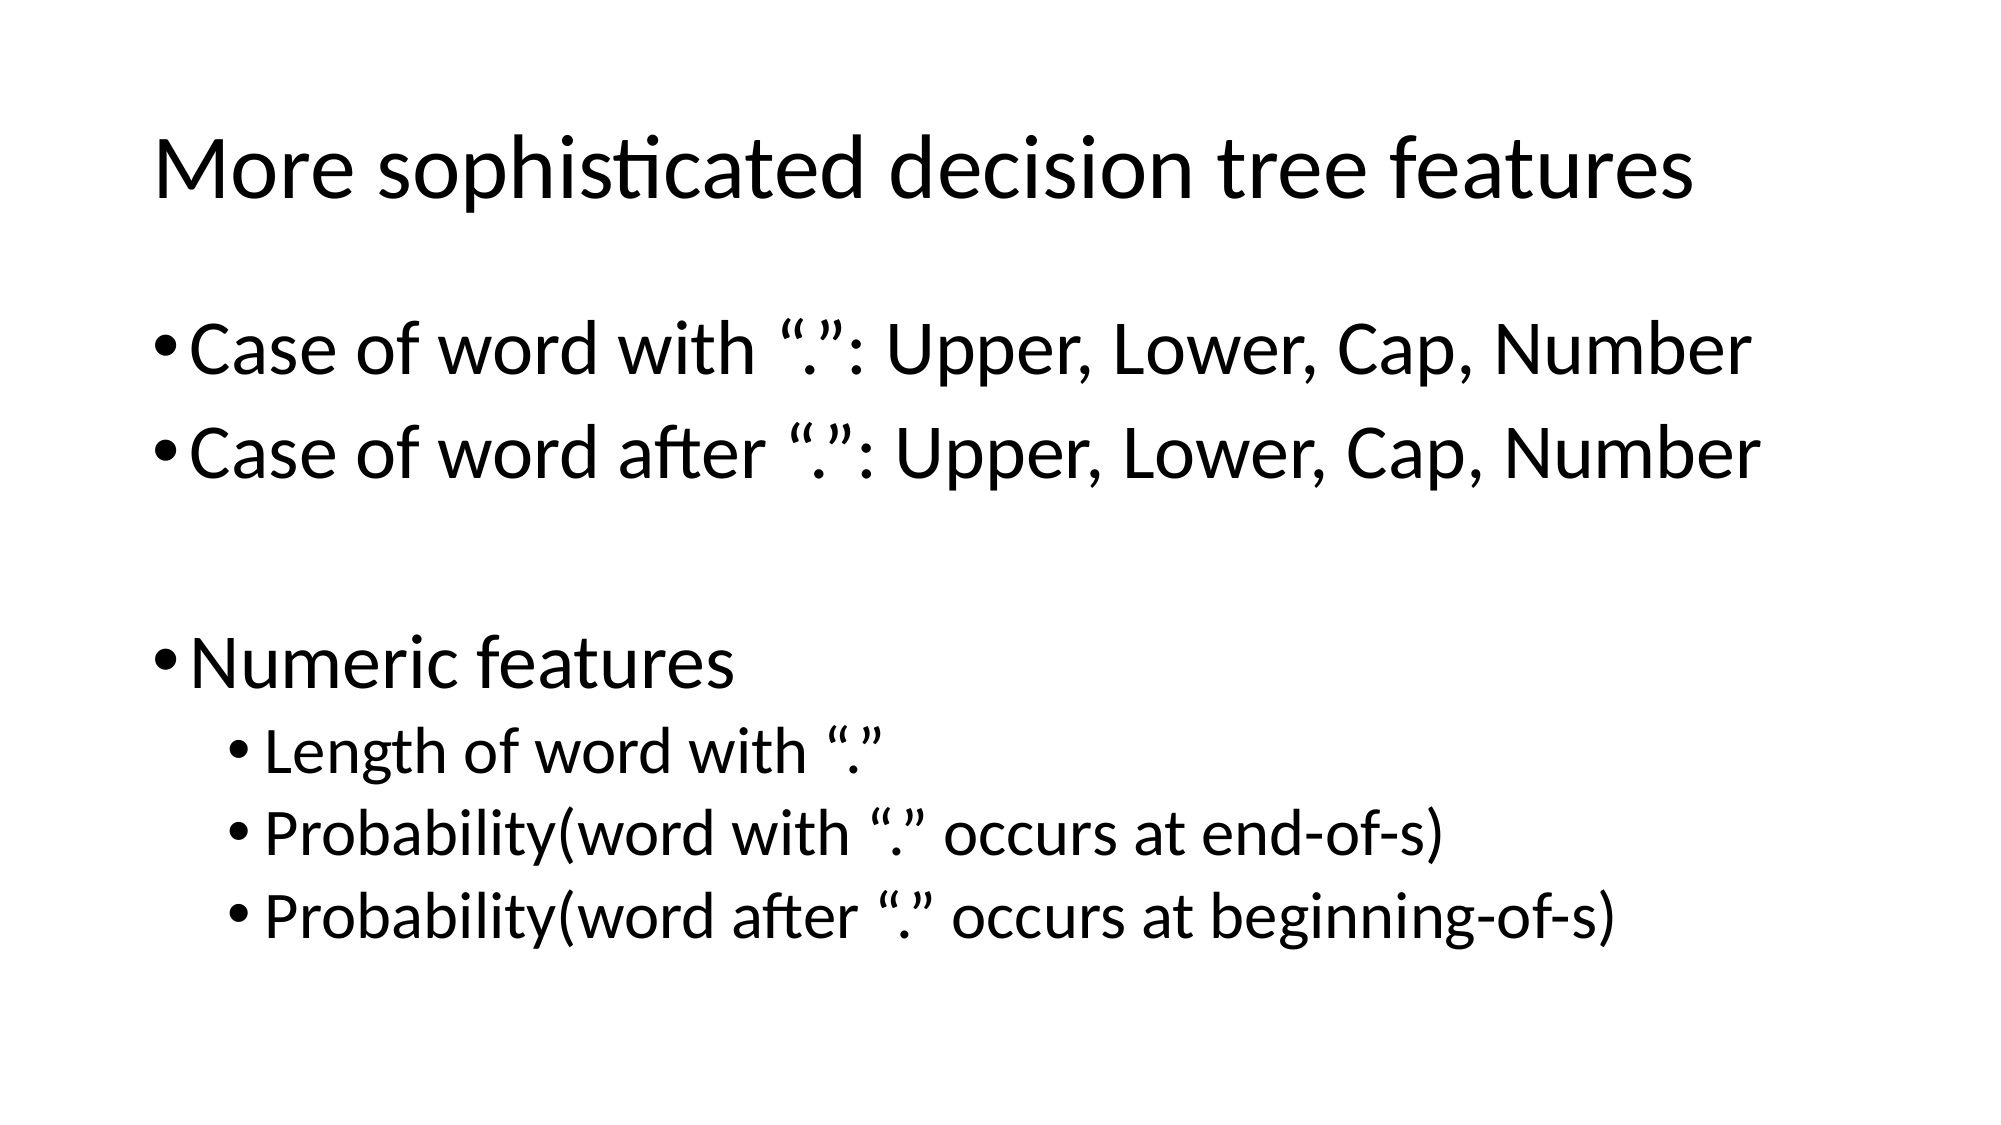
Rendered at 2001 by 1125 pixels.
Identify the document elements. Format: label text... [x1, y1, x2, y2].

list Case of word with “.”: Upper, Lower, Cap, Number Case of word after “.”: Upper, Lower, Cap, Number Numeric features Length of word with “.” Probability(word with “.” occurs at end-of-s) Probability(word after “.” occurs at beginning-of-s) [137, 299, 1863, 1014]
title More sophisticated decision tree features [137, 59, 1863, 278]
